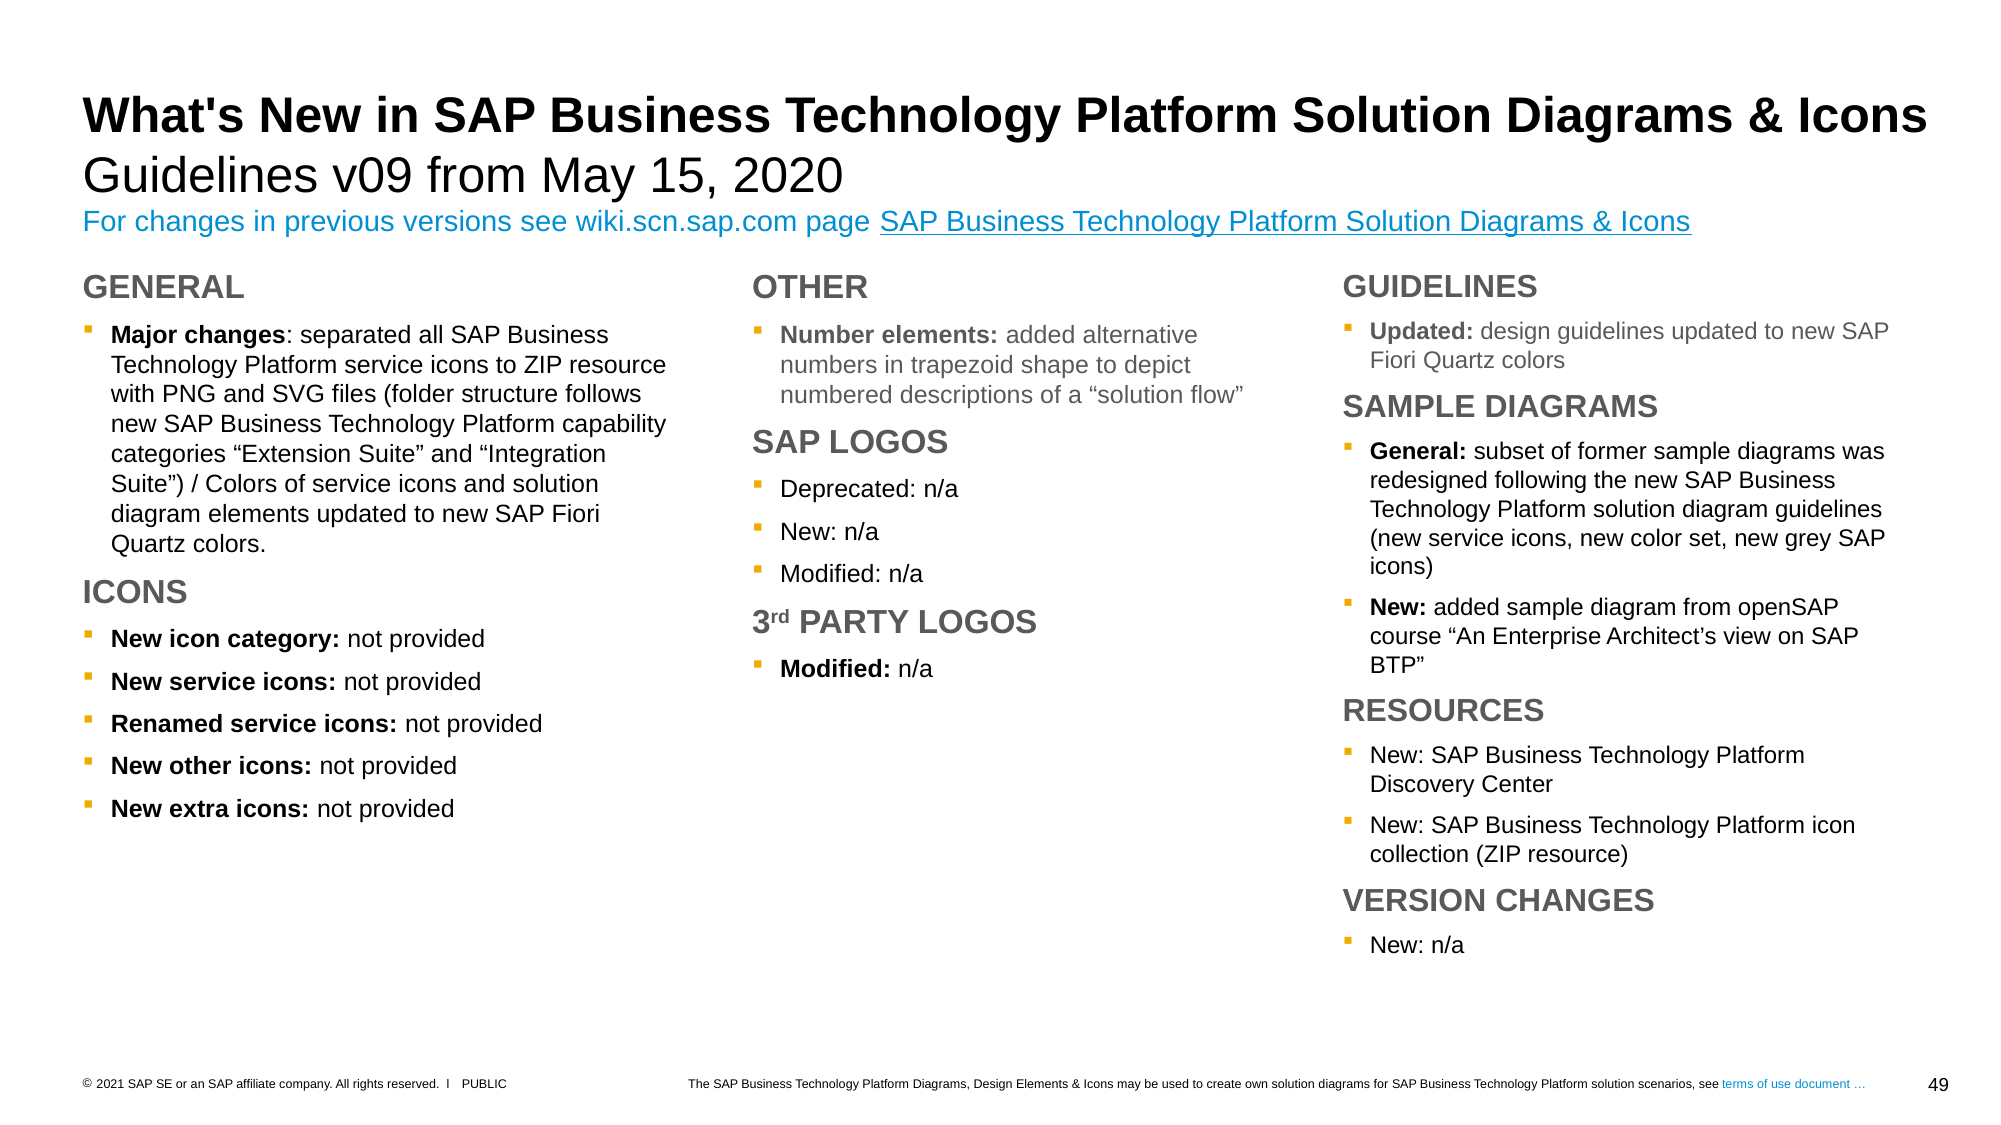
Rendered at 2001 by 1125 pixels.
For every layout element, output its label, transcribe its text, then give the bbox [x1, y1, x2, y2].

list OTHER Number elements: added alternative numbers in trapezoid shape to depict numbered descriptions of a “solution flow” SAP LOGOS Deprecated: n/a New: n/a Modified: n/a 3rd PARTY LOGOS Modified: n/a [752, 300, 1261, 960]
list GENERAL Major changes: separated all SAP Business Technology Platform service icons to ZIP resource with PNG and SVG files (folder structure follows new SAP Business Technology Platform capability categories “Extension Suite” and “Integration Suite”) / Colors of service icons and solution diagram elements updated to new SAP Fiori Quartz colors. ICONS New icon category: not provided New service icons: not provided Renamed service icons: not provided New other icons: not provided New extra icons: not provided [82, 300, 670, 960]
picture [1795, 1079, 1800, 1088]
list GUIDELINES Updated: design guidelines updated to new SAP Fiori Quartz colors SAMPLE DIAGRAMS General: subset of former sample diagrams was redesigned following the new SAP Business Technology Platform solution diagram guidelines (new service icons, new color set, new grey SAP icons) New: added sample diagram from openSAP course “An Enterprise Architect’s view on SAP BTP” RESOURCES New: SAP Business Technology Platform Discovery Center New: SAP Business Technology Platform icon collection (ZIP resource) VERSION CHANGES New: n/a [1342, 300, 1910, 960]
title What's New in SAP Business Technology Platform Solution Diagrams & Icons Guidelines v09 from May 15, 2020 For changes in previous versions see wiki.scn.sap.com page SAP Business Technology Platform Solution Diagrams & Icons [82, 82, 1934, 300]
picture [1822, 1081, 1829, 1088]
